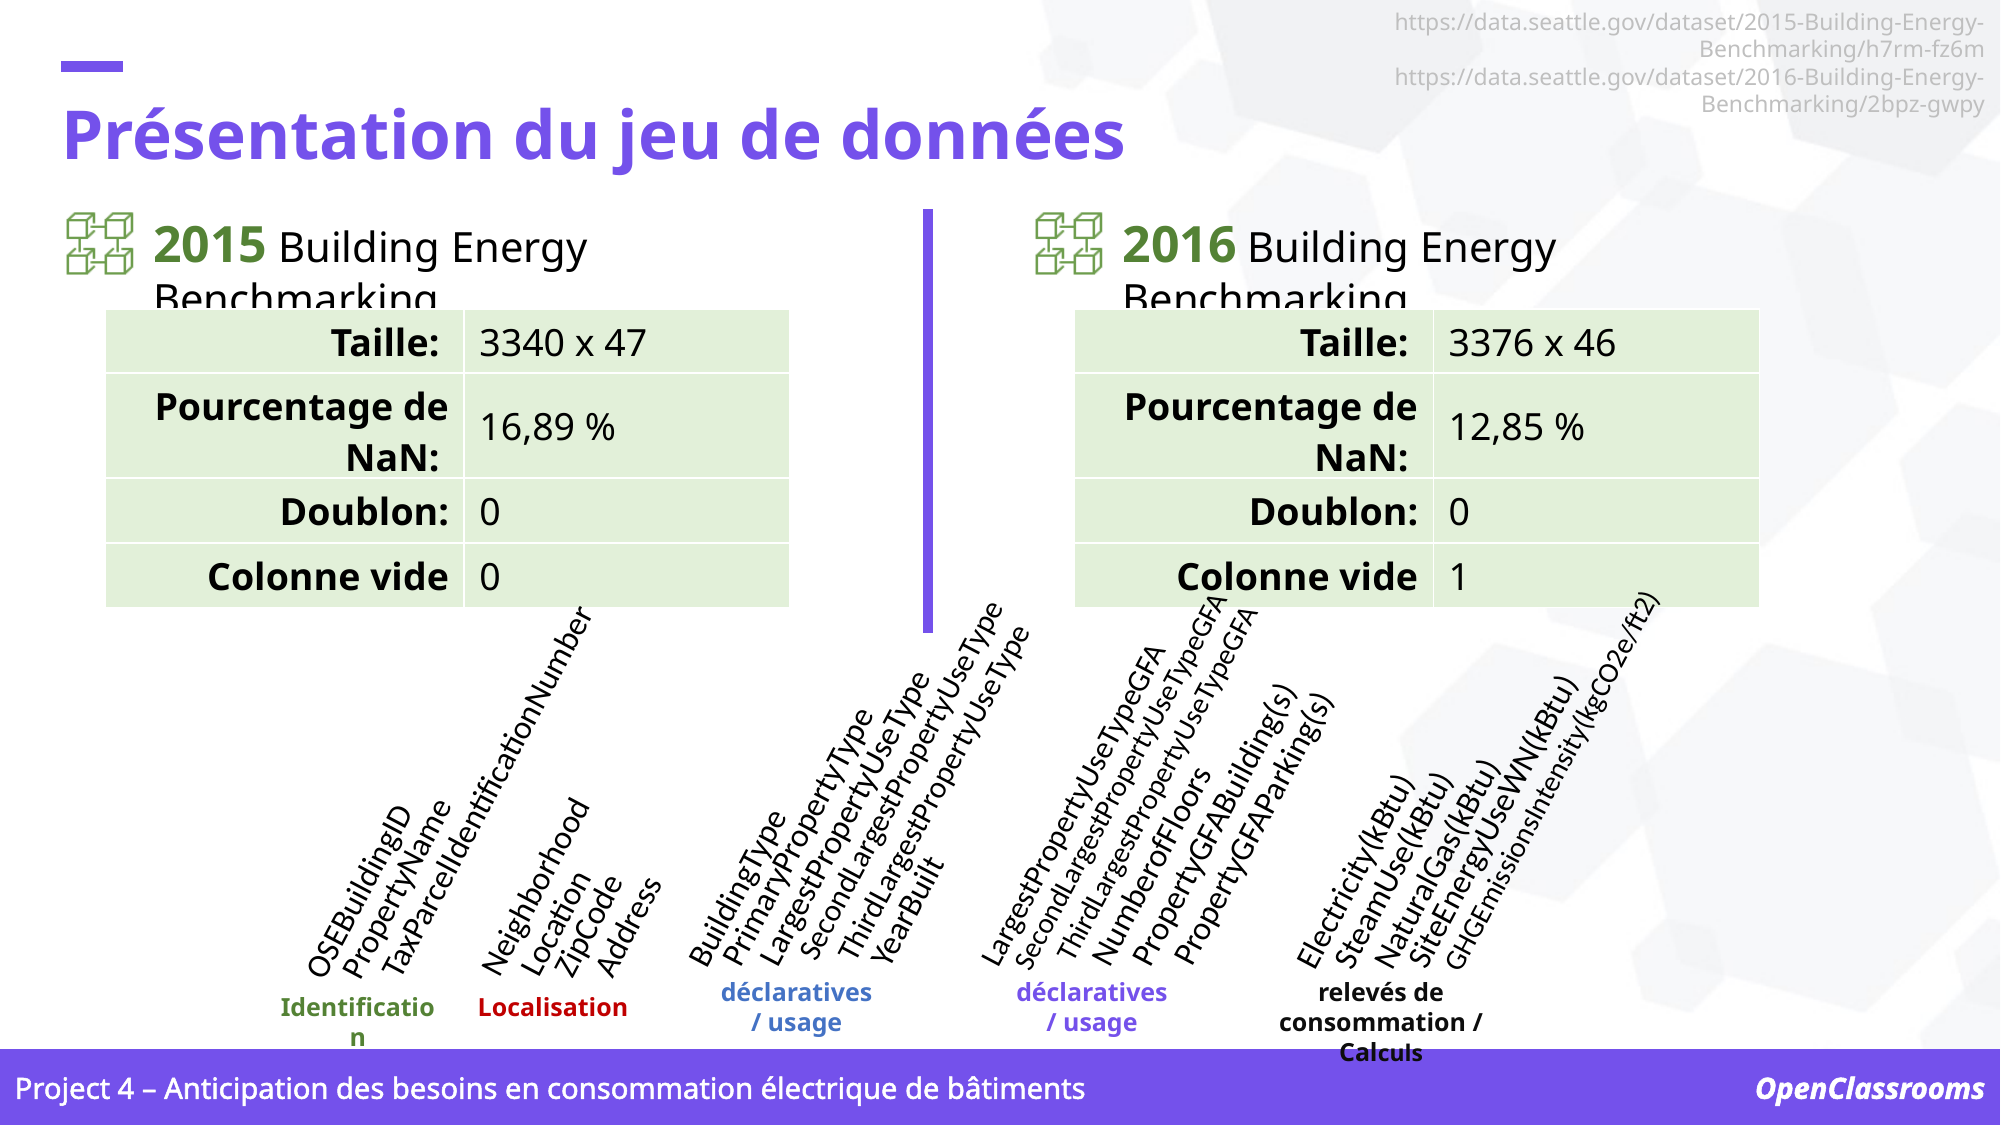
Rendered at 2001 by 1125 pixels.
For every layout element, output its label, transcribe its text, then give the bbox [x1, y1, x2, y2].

picture [320, 303, 330, 308]
text_box OpenClassrooms [1729, 1062, 2000, 1112]
table_cell Pourcentage de NaN: [1075, 374, 1433, 477]
picture [1225, 294, 1237, 308]
text_box ZipCode [529, 849, 626, 984]
text_box Présentation du jeu de données [45, 70, 1186, 206]
picture [210, 294, 222, 308]
table_header 3340 x 47 [465, 310, 789, 372]
text_box OSEBuildingID [281, 779, 412, 984]
picture [395, 294, 407, 308]
picture [282, 294, 293, 308]
text_box Location [495, 845, 589, 984]
picture [1364, 294, 1376, 308]
text_box Identification [262, 984, 453, 1059]
table_cell Colonne vide [1075, 544, 1433, 607]
table_cell 1 [1434, 544, 1759, 607]
picture [1289, 303, 1299, 308]
picture [256, 282, 359, 308]
picture [161, 300, 174, 308]
table_cell 0 [465, 479, 789, 542]
text_box TaxParcelIdentificationNumber [357, 581, 614, 984]
table_cell Pourcentage de NaN: [106, 374, 463, 477]
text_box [1045, 551, 1280, 1009]
text_box Project 4 – Anticipation des besoins en consommation électrique de bâtiments [0, 1062, 1474, 1112]
picture [1225, 282, 1328, 308]
picture [1180, 294, 1192, 308]
text_box Address [569, 851, 683, 984]
picture [362, 206, 1240, 1049]
picture [161, 287, 173, 297]
picture [1130, 300, 1143, 308]
table_cell Doublon: [1075, 479, 1433, 542]
picture [296, 294, 307, 308]
picture [1280, 608, 1325, 969]
table_cell Colonne vide [106, 544, 463, 607]
table_cell Doublon: [106, 479, 463, 542]
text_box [1031, 205, 1803, 282]
table_cell 0 [1434, 479, 1759, 542]
picture [1251, 294, 1262, 308]
picture [1316, 934, 1322, 942]
table_header Taille: [106, 310, 463, 372]
picture [1130, 287, 1142, 297]
table_cell 16,89 % [465, 374, 789, 477]
picture [419, 294, 431, 308]
text_box [61, 61, 123, 72]
picture [0, 0, 2001, 1125]
picture [256, 294, 268, 308]
table_cell 12,85 % [1434, 374, 1759, 477]
text_box PropertyName [317, 773, 454, 984]
text_box Localisation [458, 984, 649, 1029]
picture [700, 954, 708, 963]
table_header Taille: [1075, 310, 1433, 372]
text_box Neighborhood [456, 773, 610, 984]
picture [1155, 294, 1167, 301]
text_box https://data.seattle.gov/dataset/2015-Building-Energy-Benchmarking/h7rm-fz6m https://data.seattle.gov/dataset/2016-Building-Energy-Benchmarking/2bpz-gwpy [1202, 0, 2000, 125]
picture [186, 294, 198, 301]
picture [1040, 921, 1045, 930]
table_cell 0 [465, 544, 789, 607]
text_box relevés de consommation / Calculs [1240, 969, 1522, 1074]
picture [1389, 294, 1401, 308]
picture [1320, 934, 1325, 944]
text_box déclaratives / usage [701, 969, 892, 1044]
text_box [0, 1049, 2000, 1125]
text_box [708, 561, 959, 999]
table_header 3376 x 46 [1434, 310, 1759, 372]
picture [692, 950, 700, 958]
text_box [1325, 548, 1576, 1012]
picture [1265, 294, 1276, 308]
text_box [61, 205, 834, 282]
text_box [923, 209, 933, 561]
text_box déclaratives / usage [997, 969, 1188, 1044]
